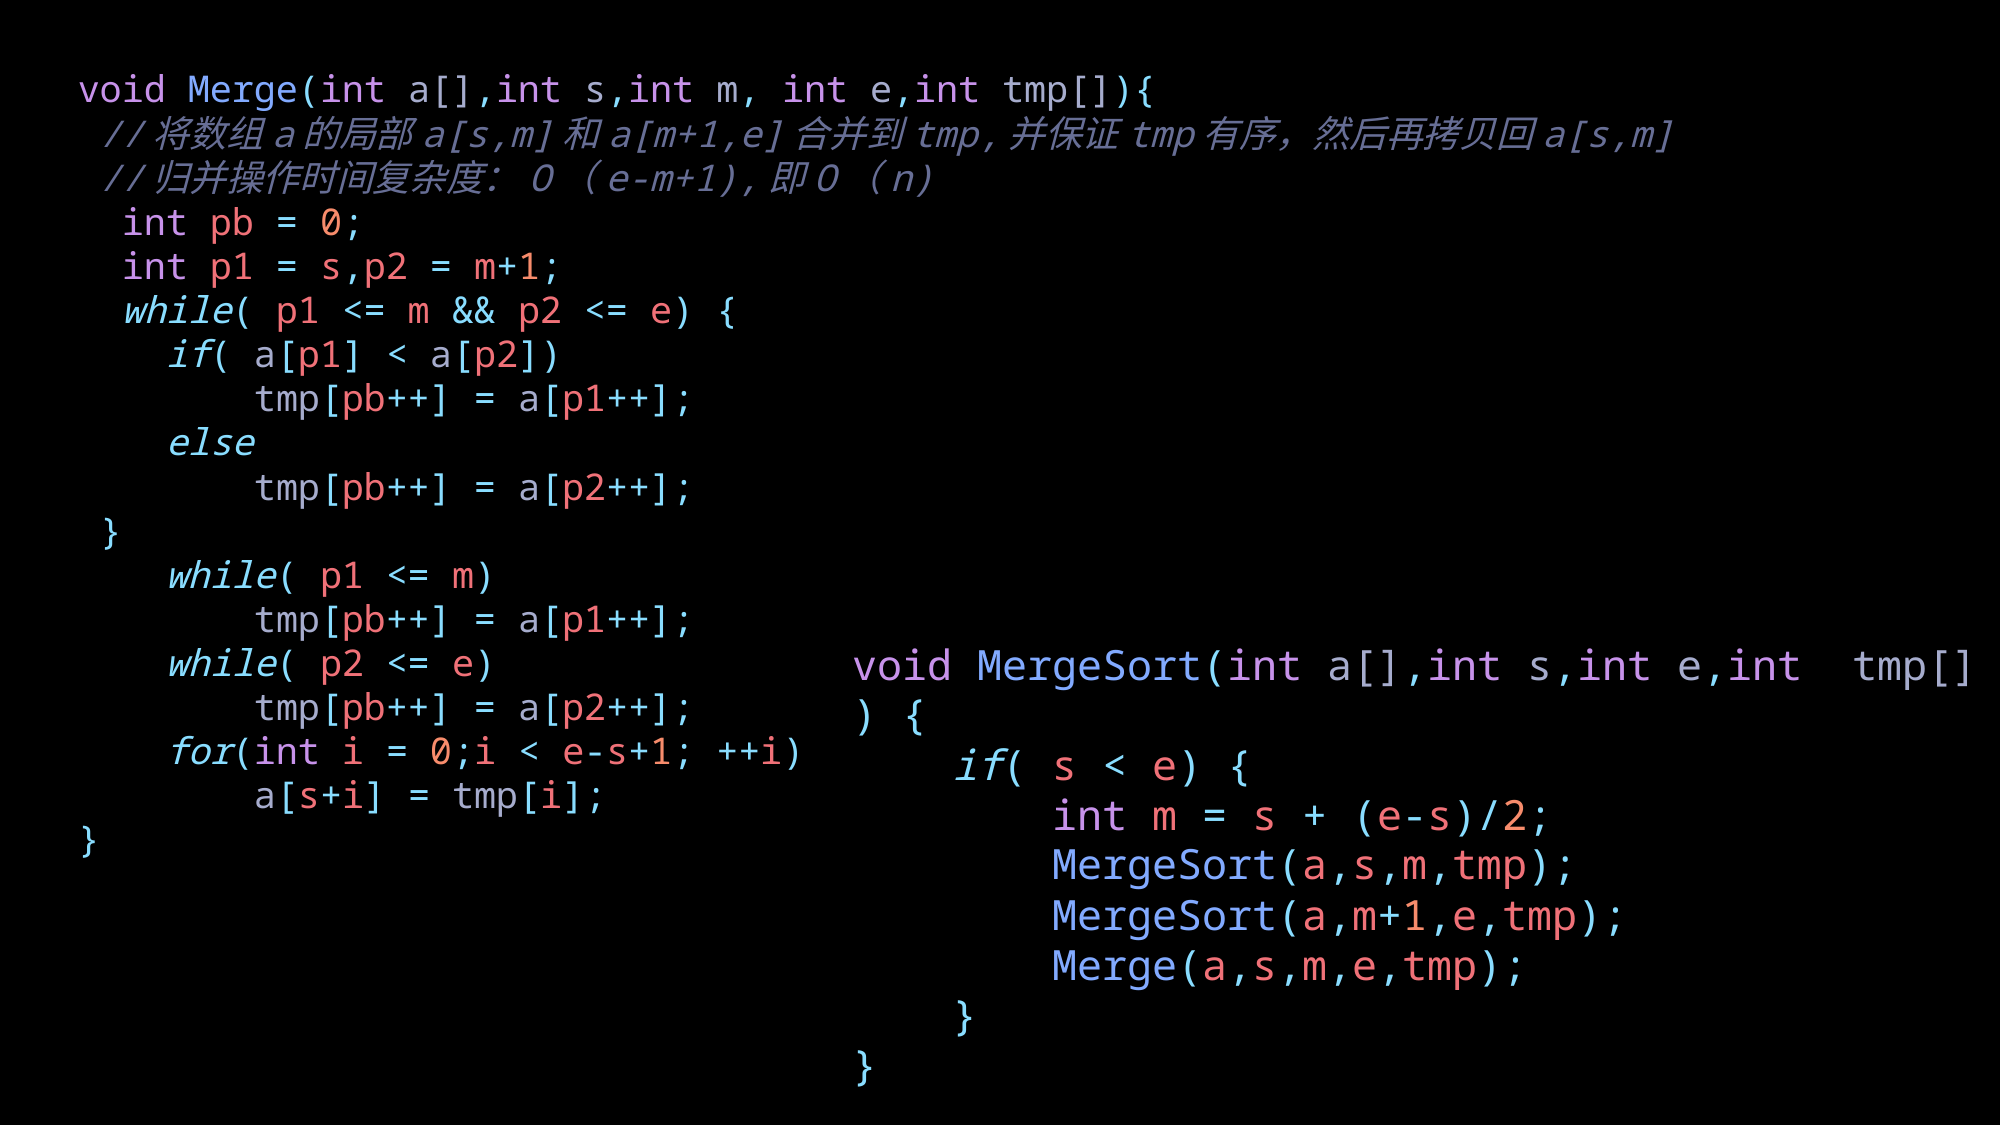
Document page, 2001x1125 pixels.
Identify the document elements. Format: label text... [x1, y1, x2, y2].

text_box void MergeSort(int a[],int s,int e,int tmp[]) { if( s < e) { int m = s + (e-s)/2; MergeSort(a,s,m,tmp); MergeSort(a,m+1,e,tmp); Merge(a,s,m,e,tmp); } } [837, 630, 2000, 1096]
text_box void Merge(int a[],int s,int m, int e,int tmp[]){ //将数组a的局部a[s,m]和a[m+1,e]合并到tmp,并保证tmp有序，然后再拷贝回a[s,m] //归并操作时间复杂度：O（e-m+1),即O（n) int pb = 0; int p1 = s,p2 = m+1; while( p1 <= m && p2 <= e) { if( a[p1] < a[p2]) tmp[pb++] = a[p1++]; else tmp[pb++] = a[p2++]; } while( p1 <= m) tmp[pb++] = a[p1++]; while( p2 <= e) tmp[pb++] = a[p2++]; for(int i = 0;i < e-s+1; ++i) a[s+i] = tmp[i]; } [63, 58, 1927, 868]
